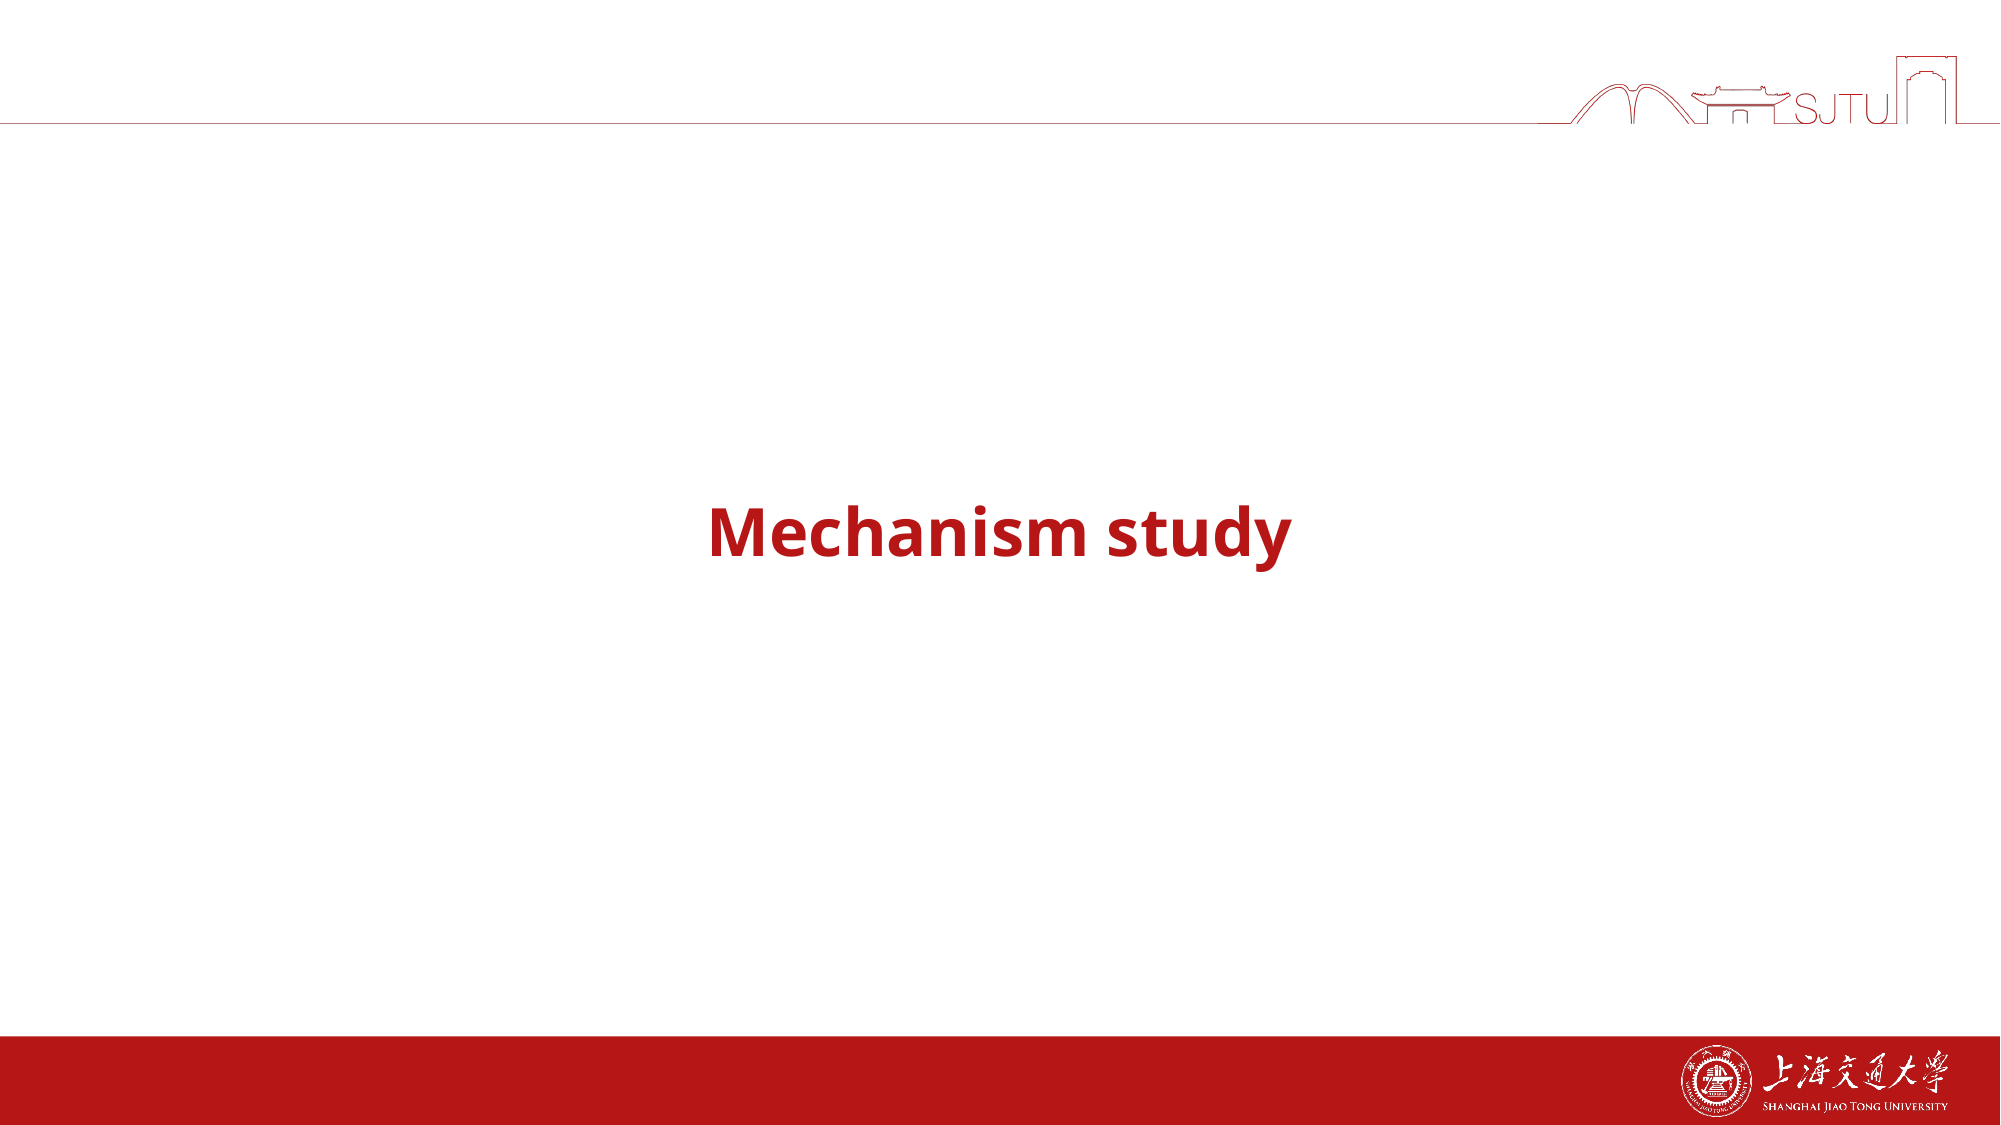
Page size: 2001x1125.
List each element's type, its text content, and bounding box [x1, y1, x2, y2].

picture [1681, 1045, 1948, 1117]
title Mechanism study [62, 444, 1938, 570]
picture [0, 56, 2000, 124]
